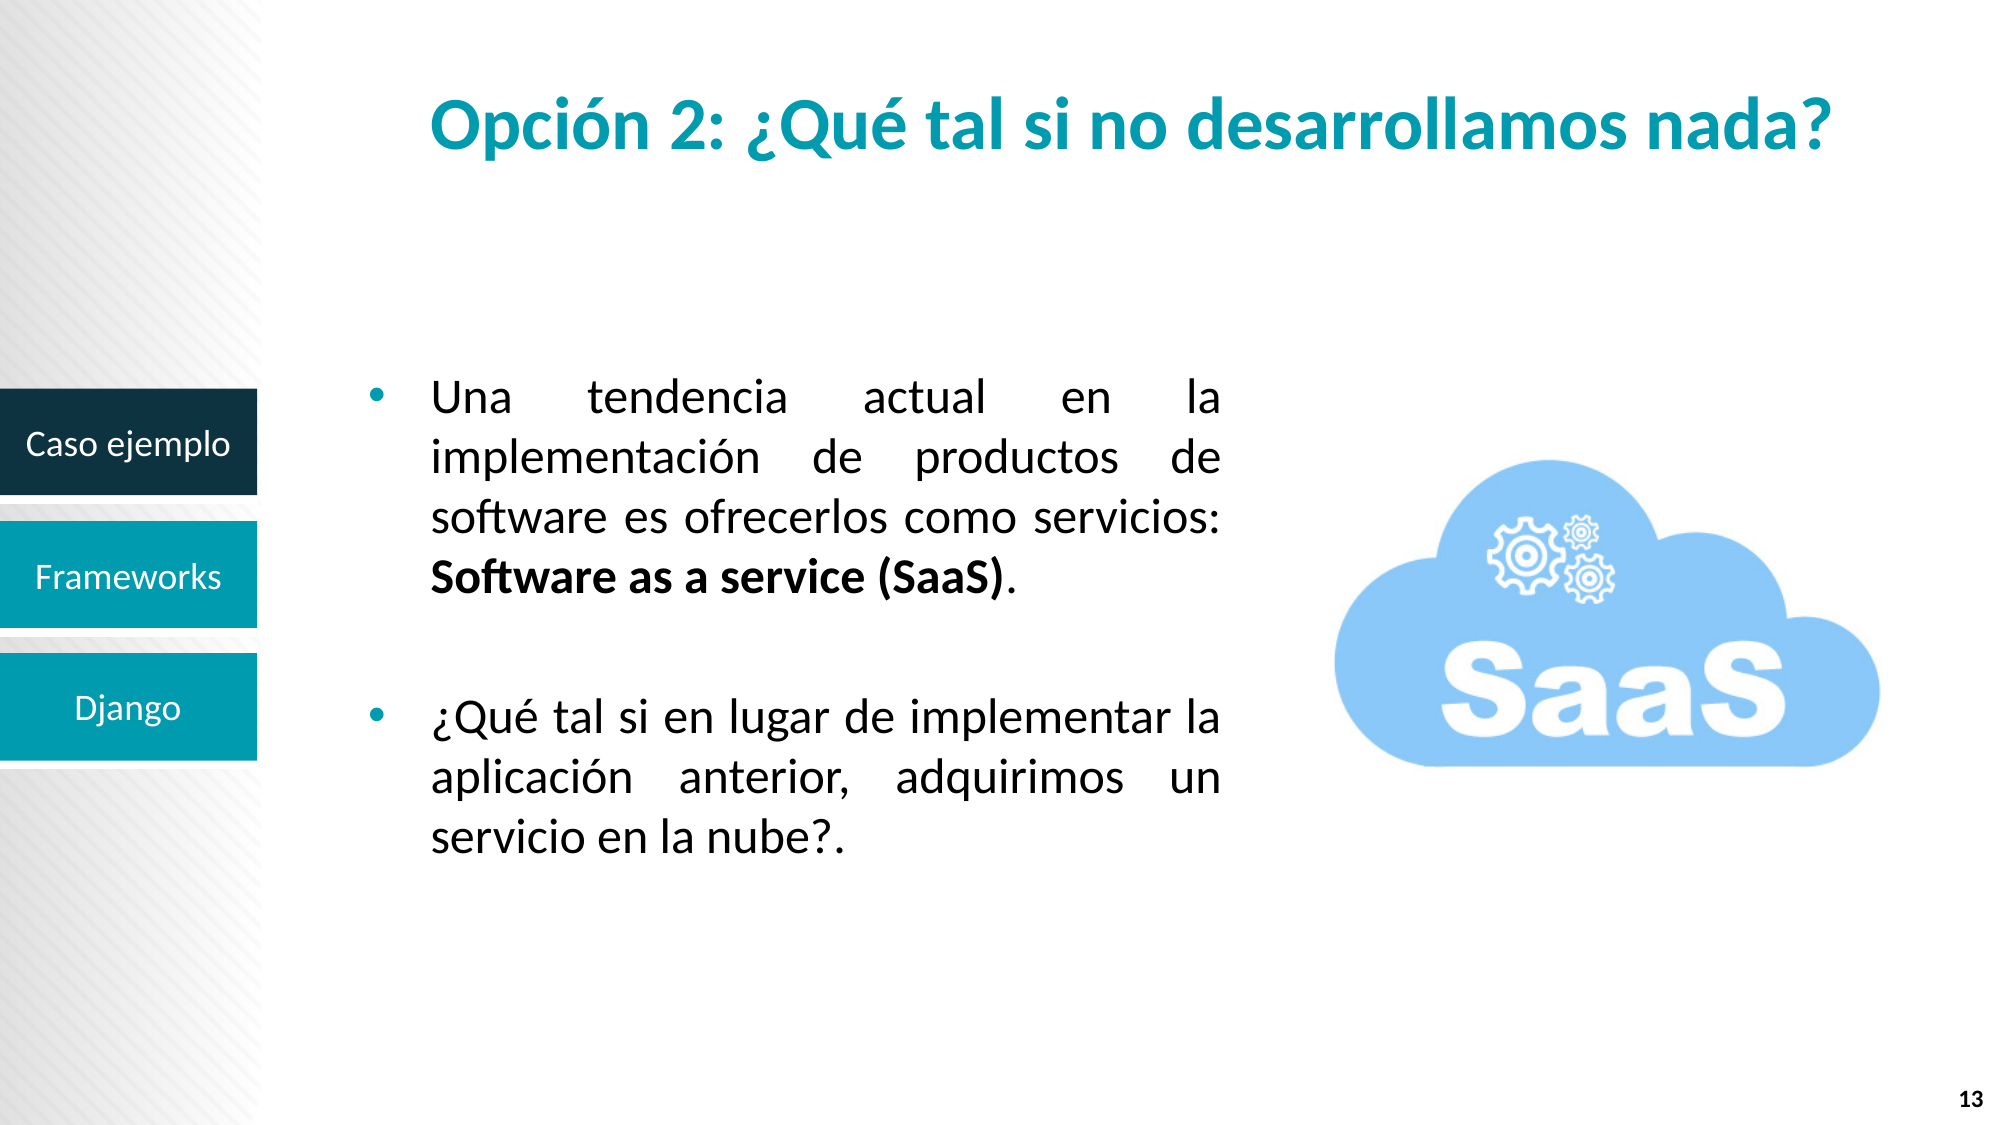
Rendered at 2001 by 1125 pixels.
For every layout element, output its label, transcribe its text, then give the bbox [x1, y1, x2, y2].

text_box Django [0, 653, 257, 758]
list Una tendencia actual en la implementación de productos de software es ofrecerlos como servicios: Software as a service (SaaS). ¿Qué tal si en lugar de implementar la aplicación anterior, adquirimos un servicio en la nube?. [340, 231, 1238, 997]
slide_number 13 [1921, 1072, 2000, 1124]
title Opción 2: ¿Qué tal si no desarrollamos nada? [340, 36, 1927, 204]
picture [1307, 412, 1910, 816]
